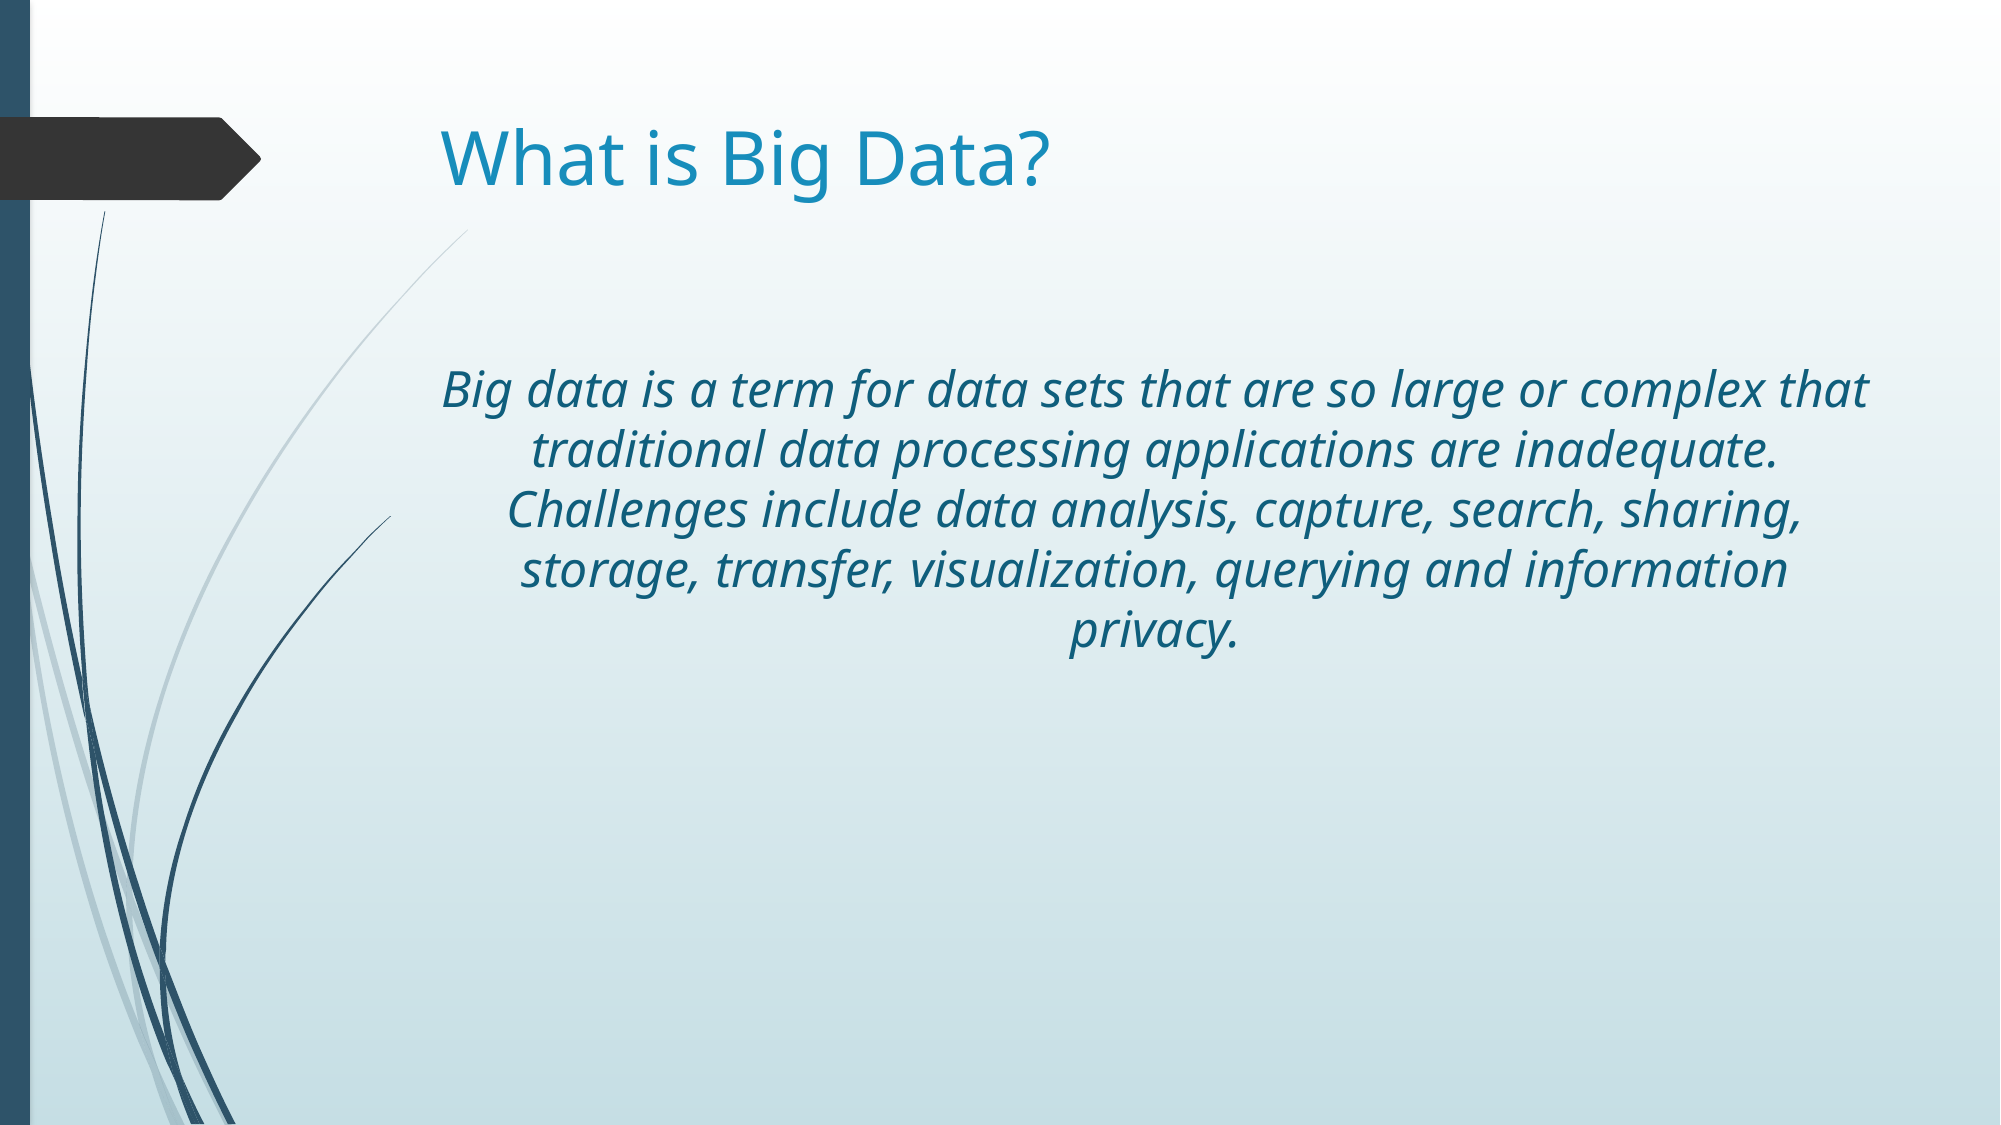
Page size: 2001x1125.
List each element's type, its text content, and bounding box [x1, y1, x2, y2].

list Big data is a term for data sets that are so large or complex that traditional data processing applications are inadequate. Challenges include data analysis, capture, search, sharing, storage, transfer, visualization, querying and information privacy. [424, 350, 1888, 970]
title What is Big Data? [425, 102, 1888, 313]
